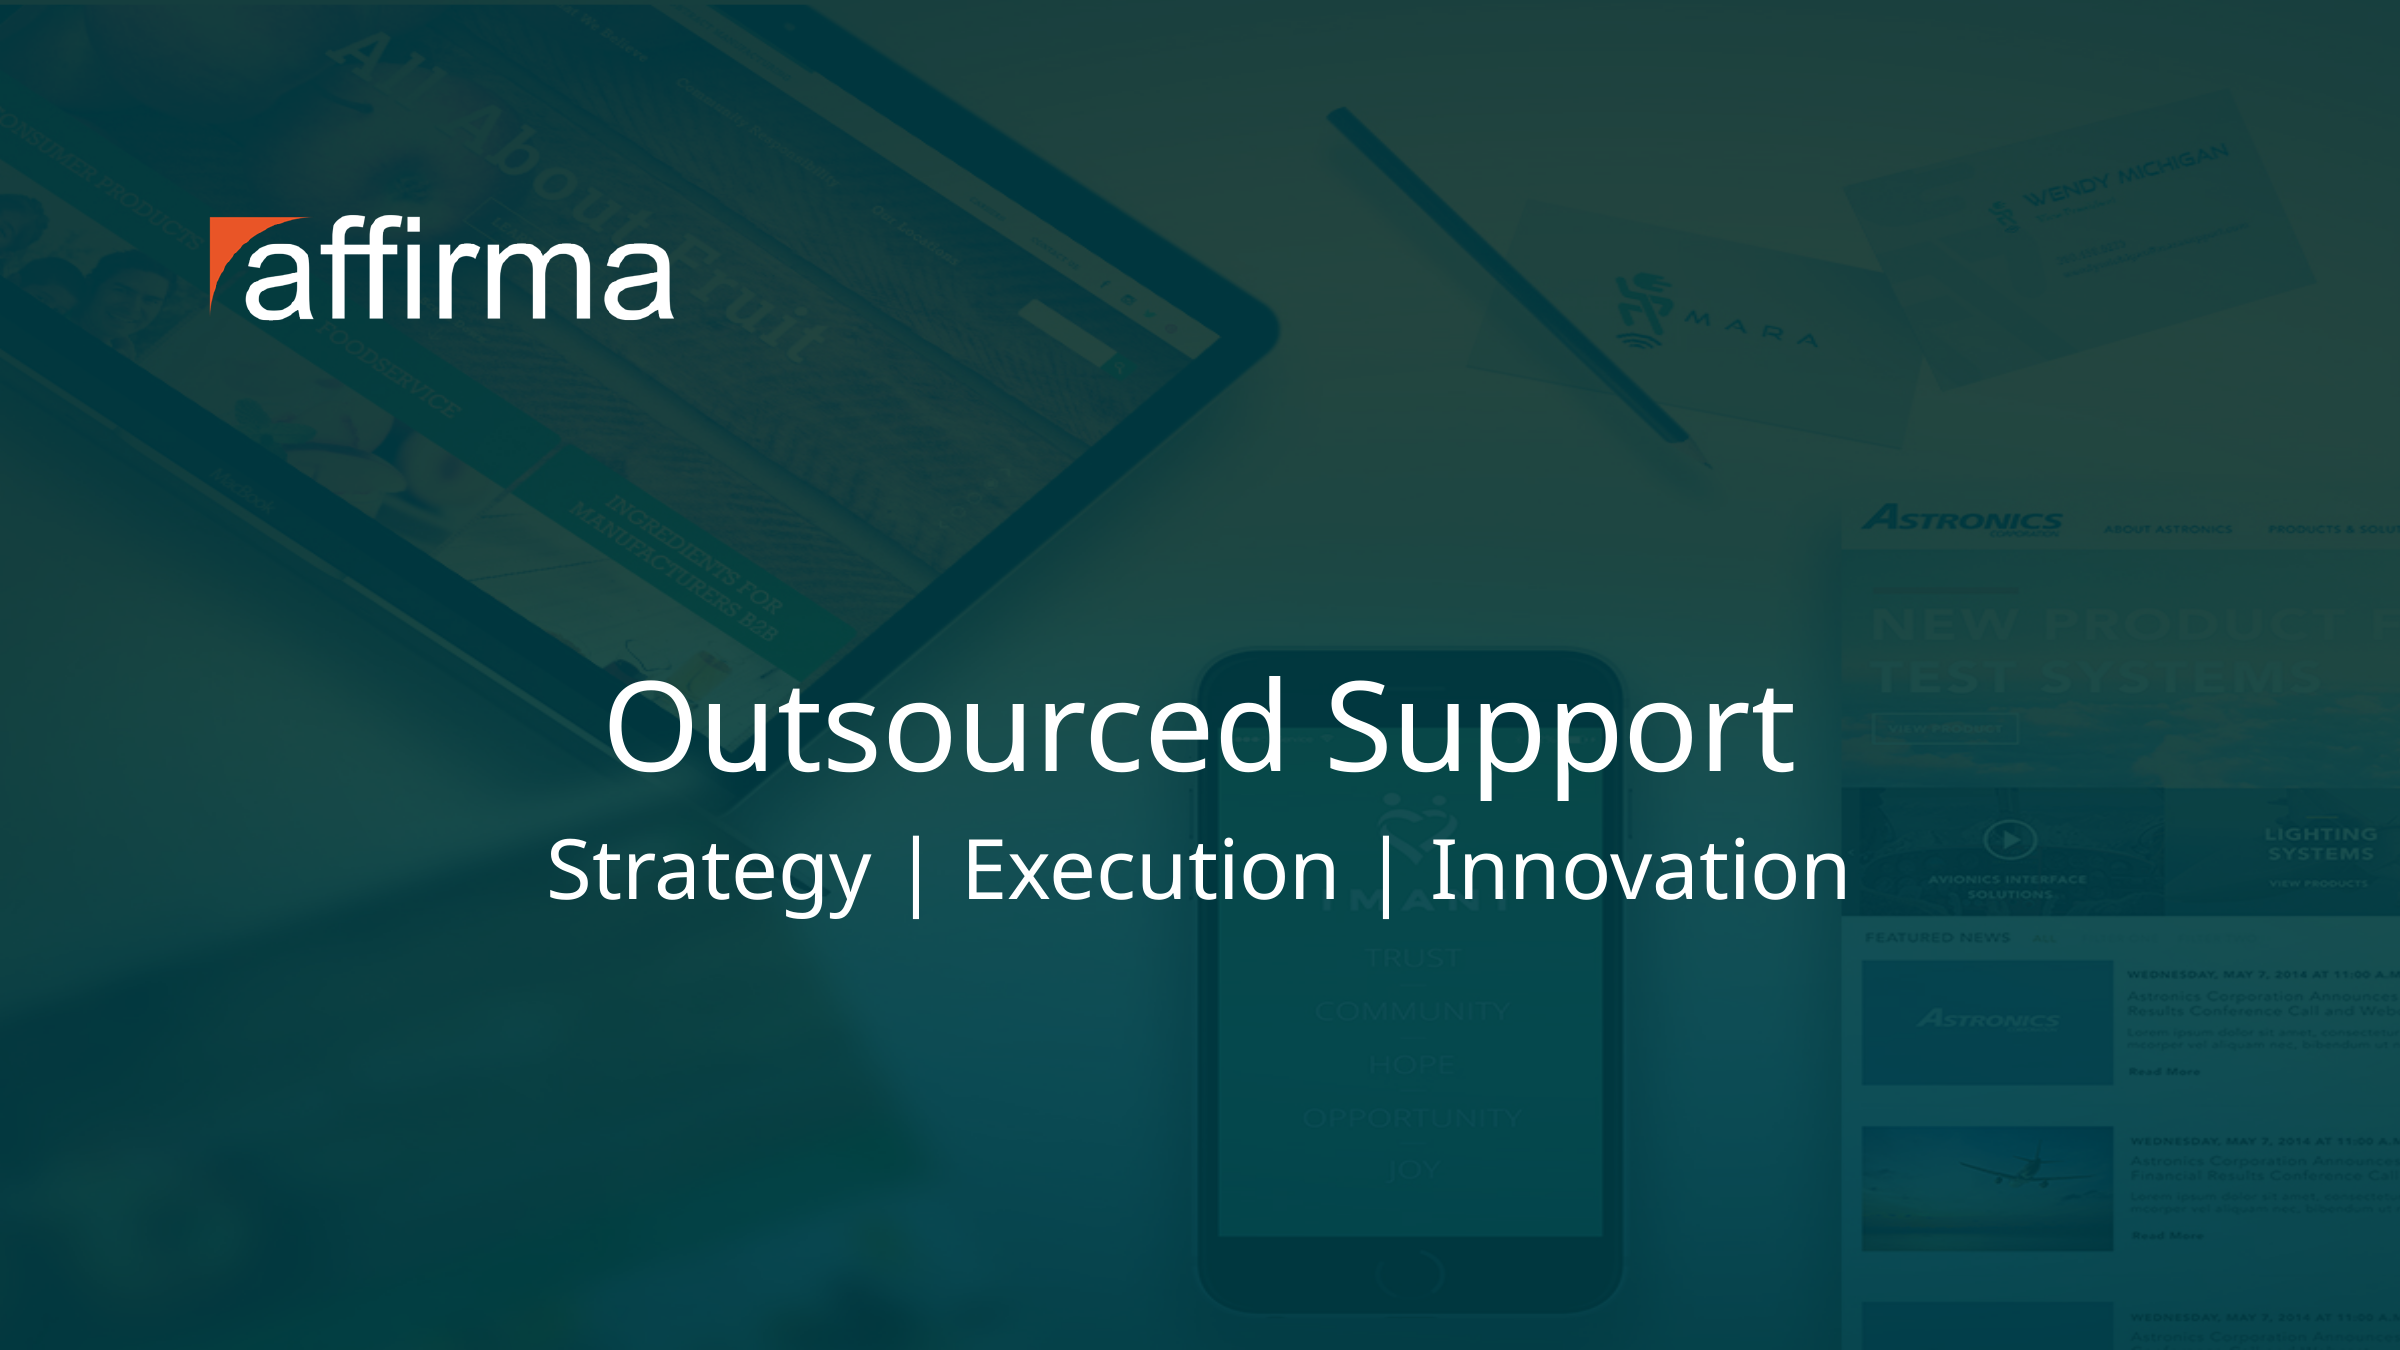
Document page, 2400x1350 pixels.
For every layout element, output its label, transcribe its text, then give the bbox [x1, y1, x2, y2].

title Outsourced Support Strategy | Execution | Innovation [75, 608, 2325, 776]
picture [0, 0, 2400, 1350]
